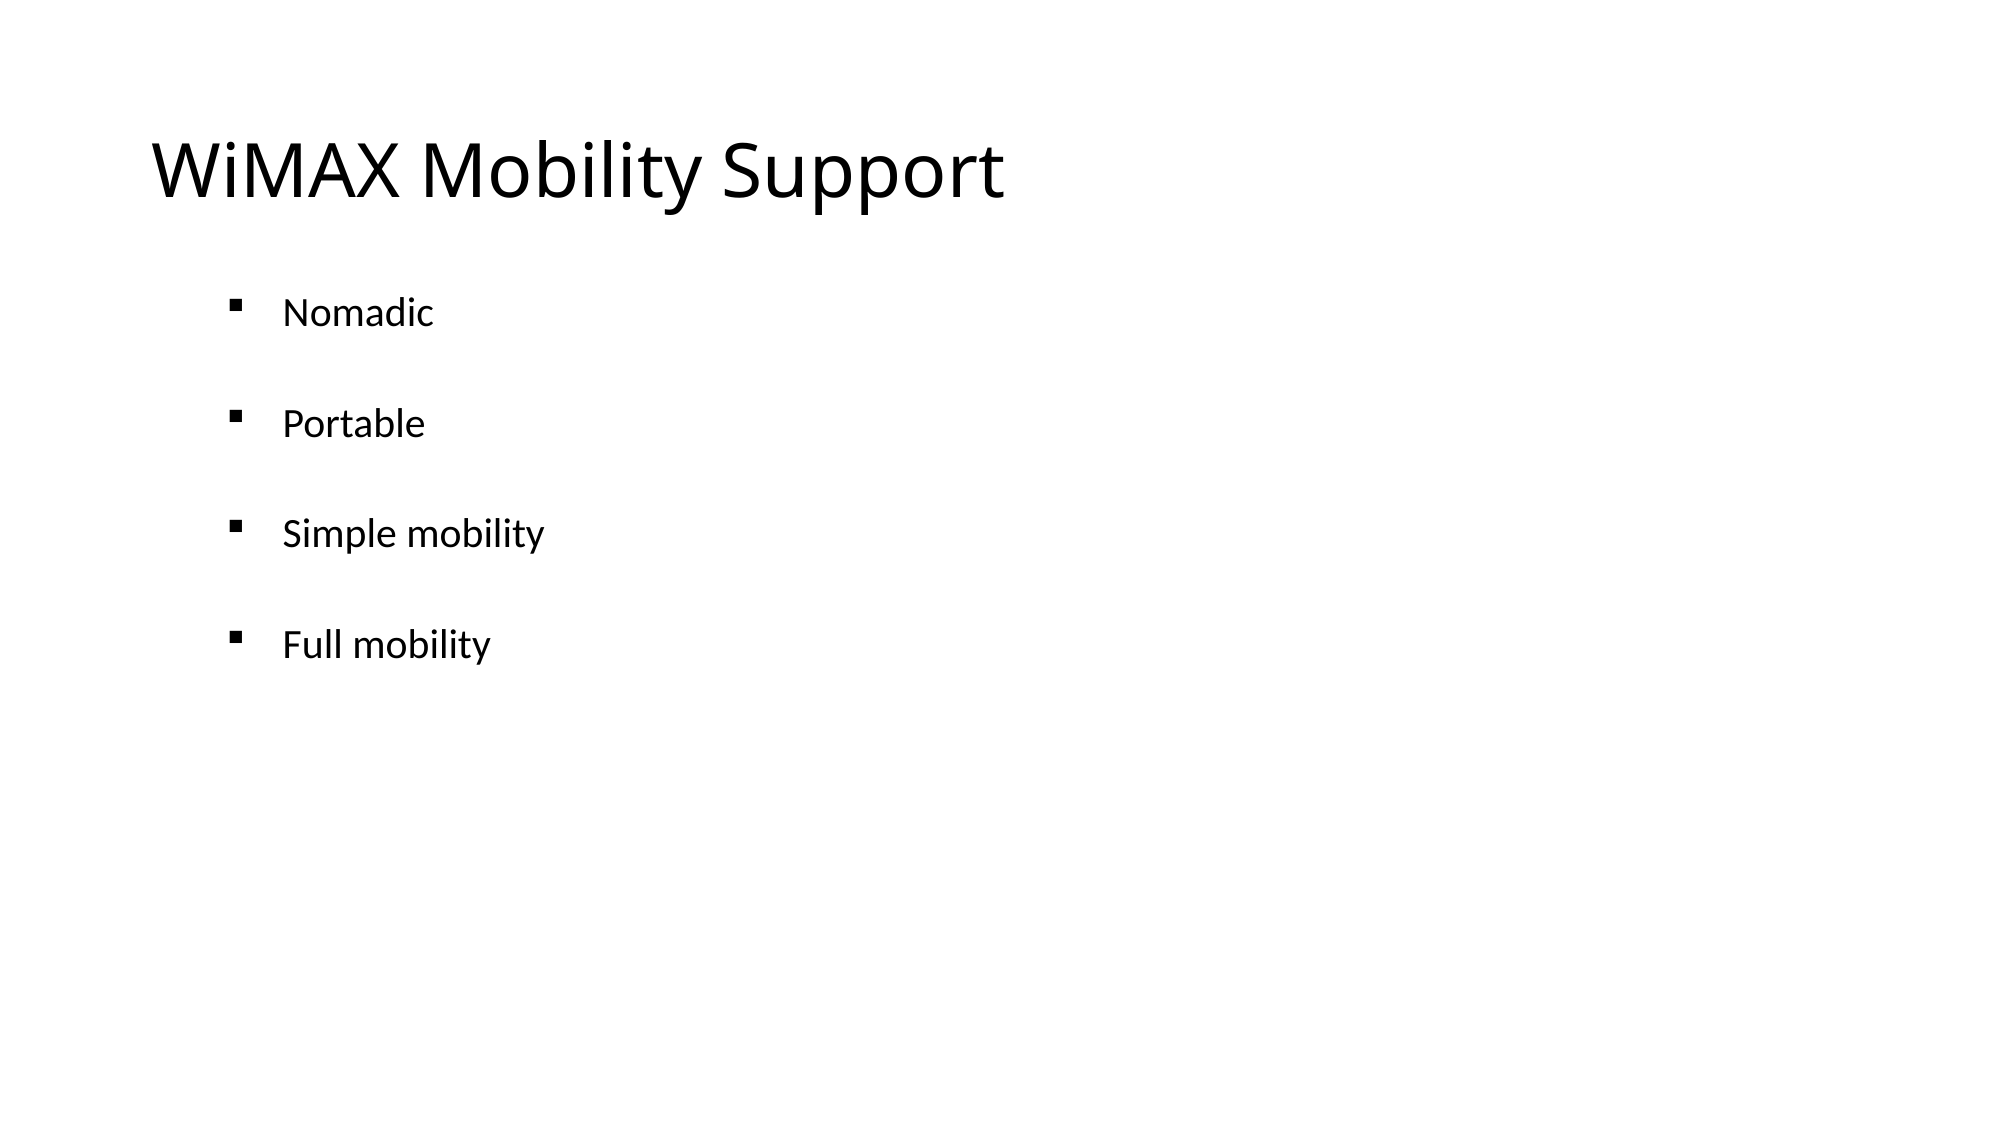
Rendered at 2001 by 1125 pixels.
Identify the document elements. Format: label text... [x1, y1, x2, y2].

title WiMAX Mobility Support [136, 104, 1862, 222]
list Nomadic Portable Simple mobility Full mobility [136, 282, 1862, 999]
